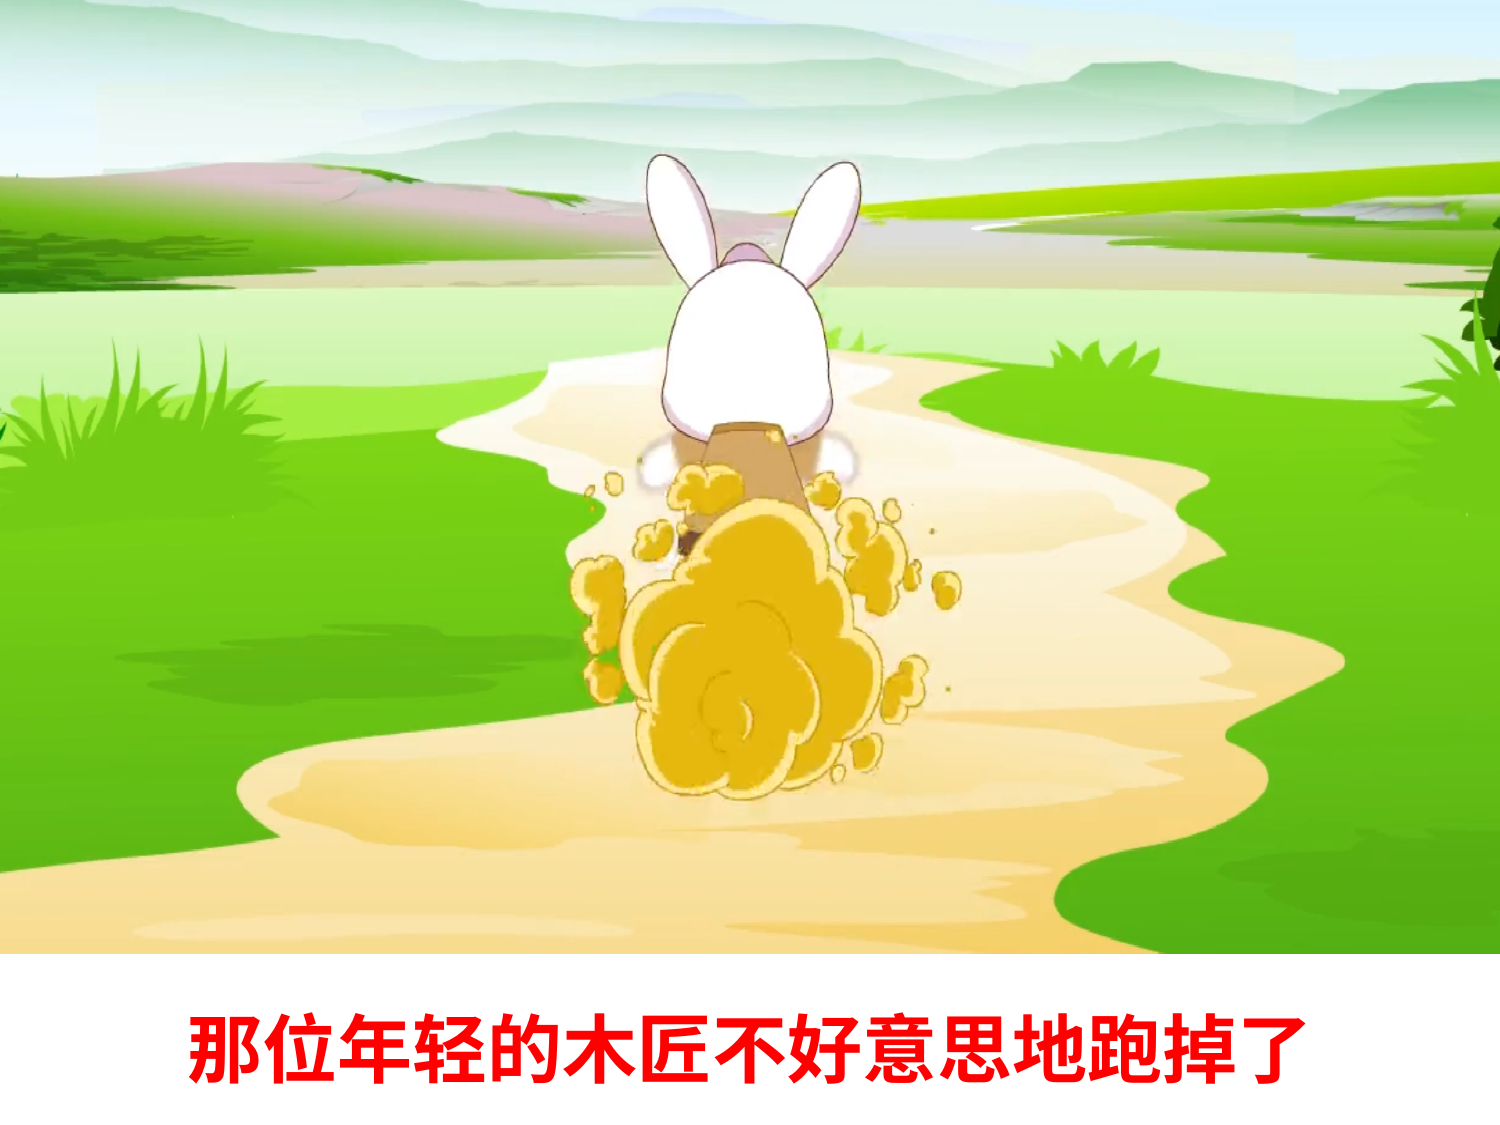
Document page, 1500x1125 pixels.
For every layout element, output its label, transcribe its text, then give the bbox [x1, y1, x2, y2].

title 那位年轻的木匠不好意思地跑掉了 [74, 954, 1426, 1125]
picture [0, 0, 1500, 954]
